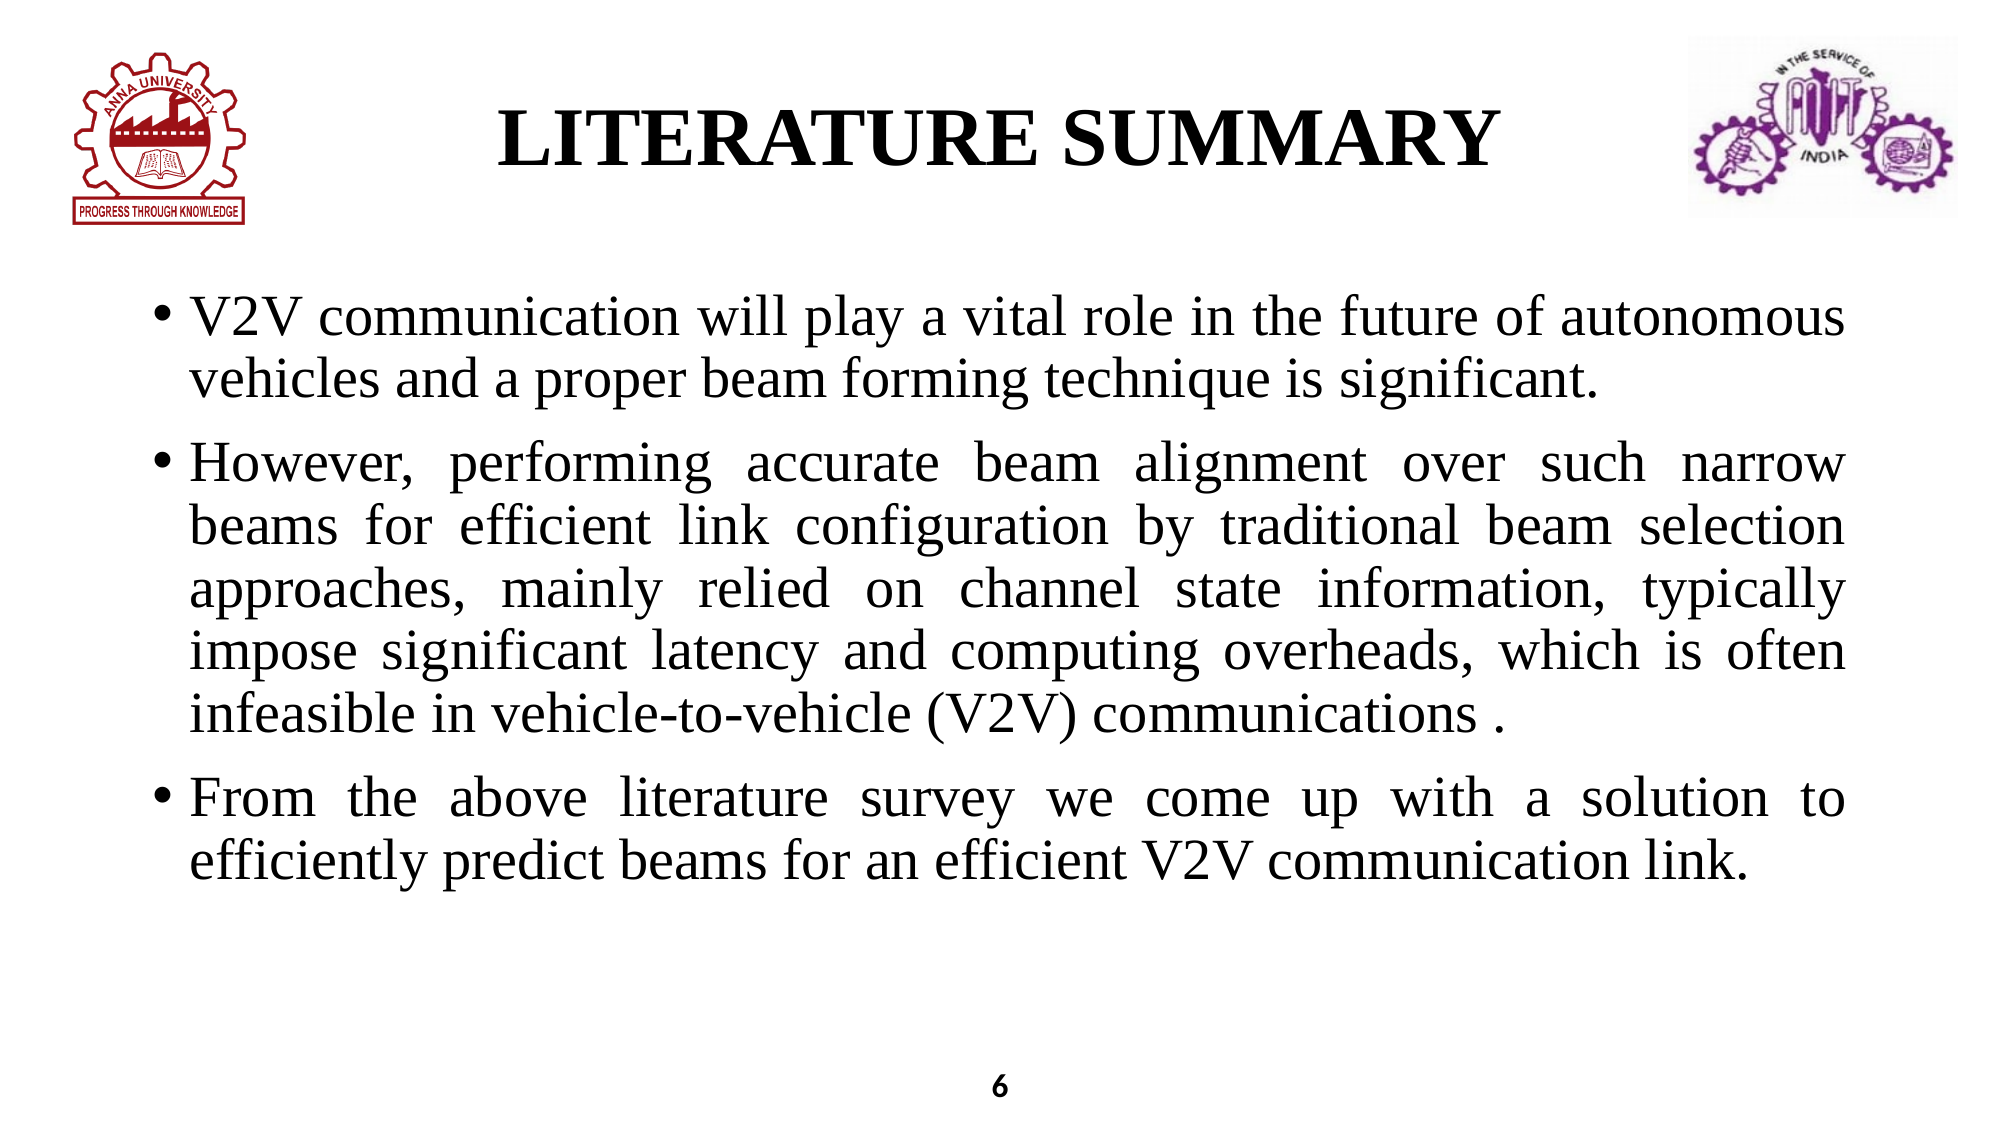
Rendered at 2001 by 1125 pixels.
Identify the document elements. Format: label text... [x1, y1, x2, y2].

slide_number 6 [0, 1044, 2000, 1125]
title LITERATURE SUMMARY [0, 0, 2000, 278]
picture [1688, 35, 1958, 218]
list V2V communication will play a vital role in the future of autonomous vehicles and a proper beam forming technique is significant. However, performing accurate beam alignment over such narrow beams for efficient link configuration by traditional beam selection approaches, mainly relied on channel state information, typically impose significant latency and computing overheads, which is often infeasible in vehicle-to-vehicle (V2V) communications . From the above literature survey we come up with a solution to efficiently predict beams for an efficient V2V communication link. [137, 277, 1863, 1014]
picture [71, 51, 247, 226]
